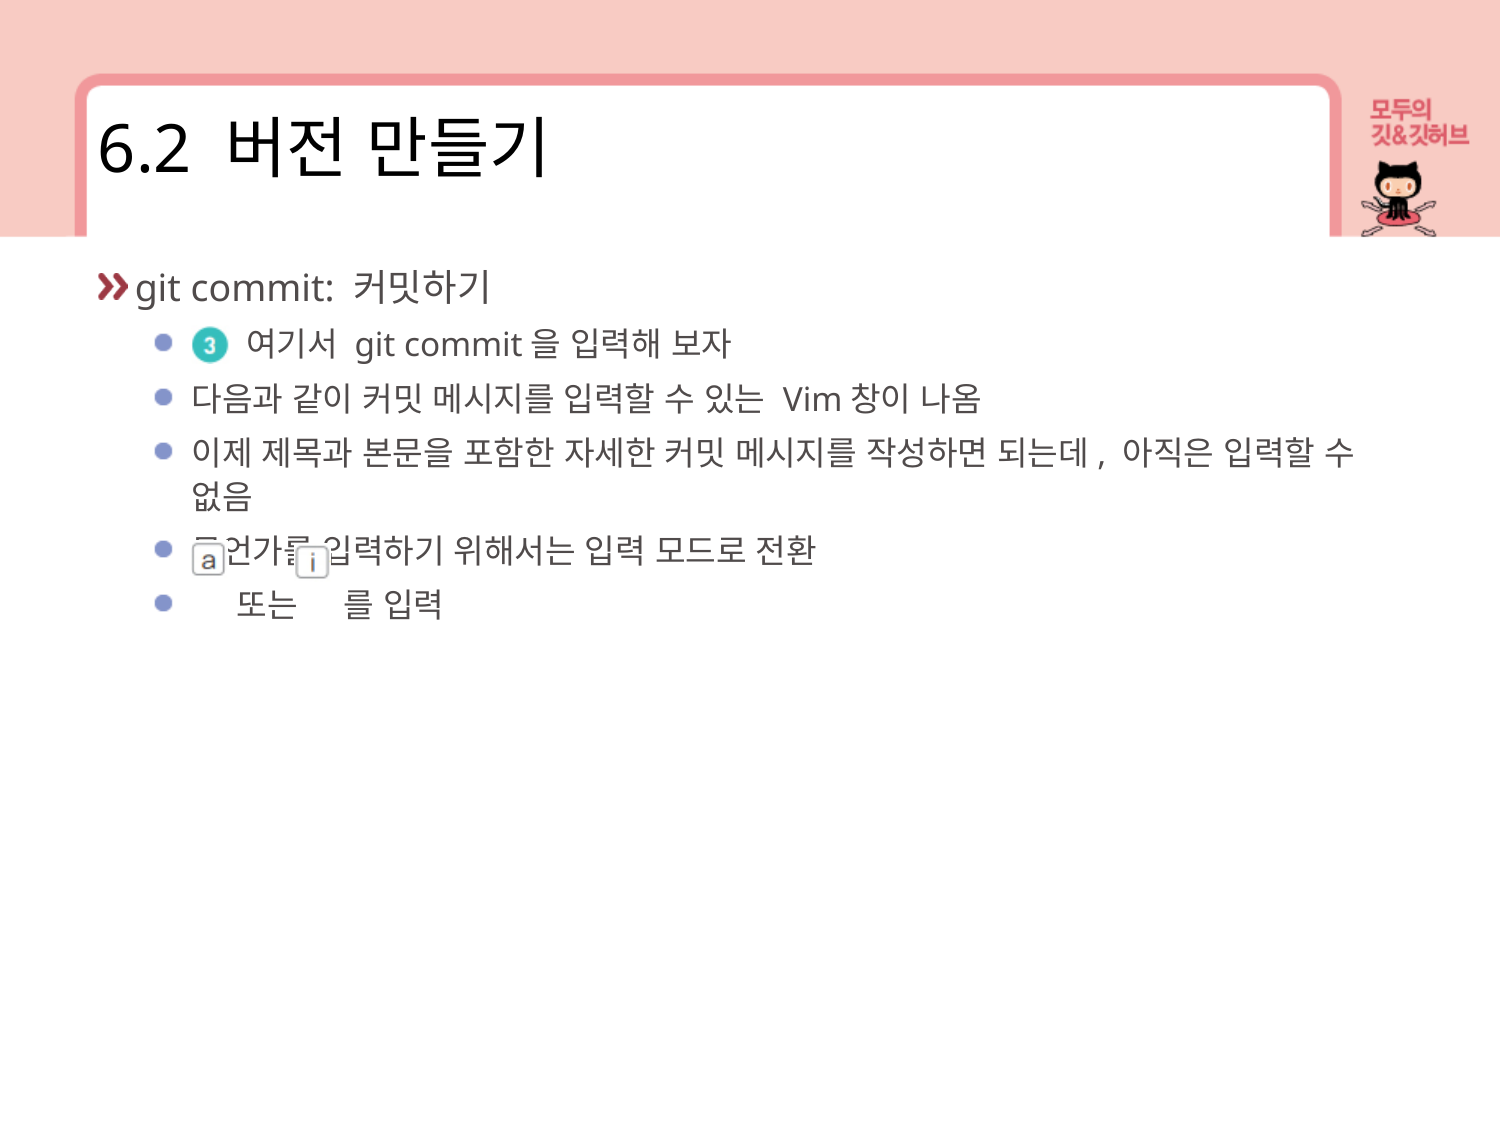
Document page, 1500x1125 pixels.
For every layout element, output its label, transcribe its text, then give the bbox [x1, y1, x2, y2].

picture [0, 0, 1500, 1125]
text_box git commit: 커밋하기 여기서 git commit을 입력해 보자 다음과 같이 커밋 메시지를 입력할 수 있는 Vim창이 나옴 이제 제목과 본문을 포함한 자세한 커밋 메시지를 작성하면 되는데, 아직은 입력할 수 없음 무언가를 입력하기 위해서는 입력 모드로 전환 또는 를 입력 [82, 252, 1413, 1067]
text_box 6.2 버전 만들기 [82, 61, 1413, 193]
